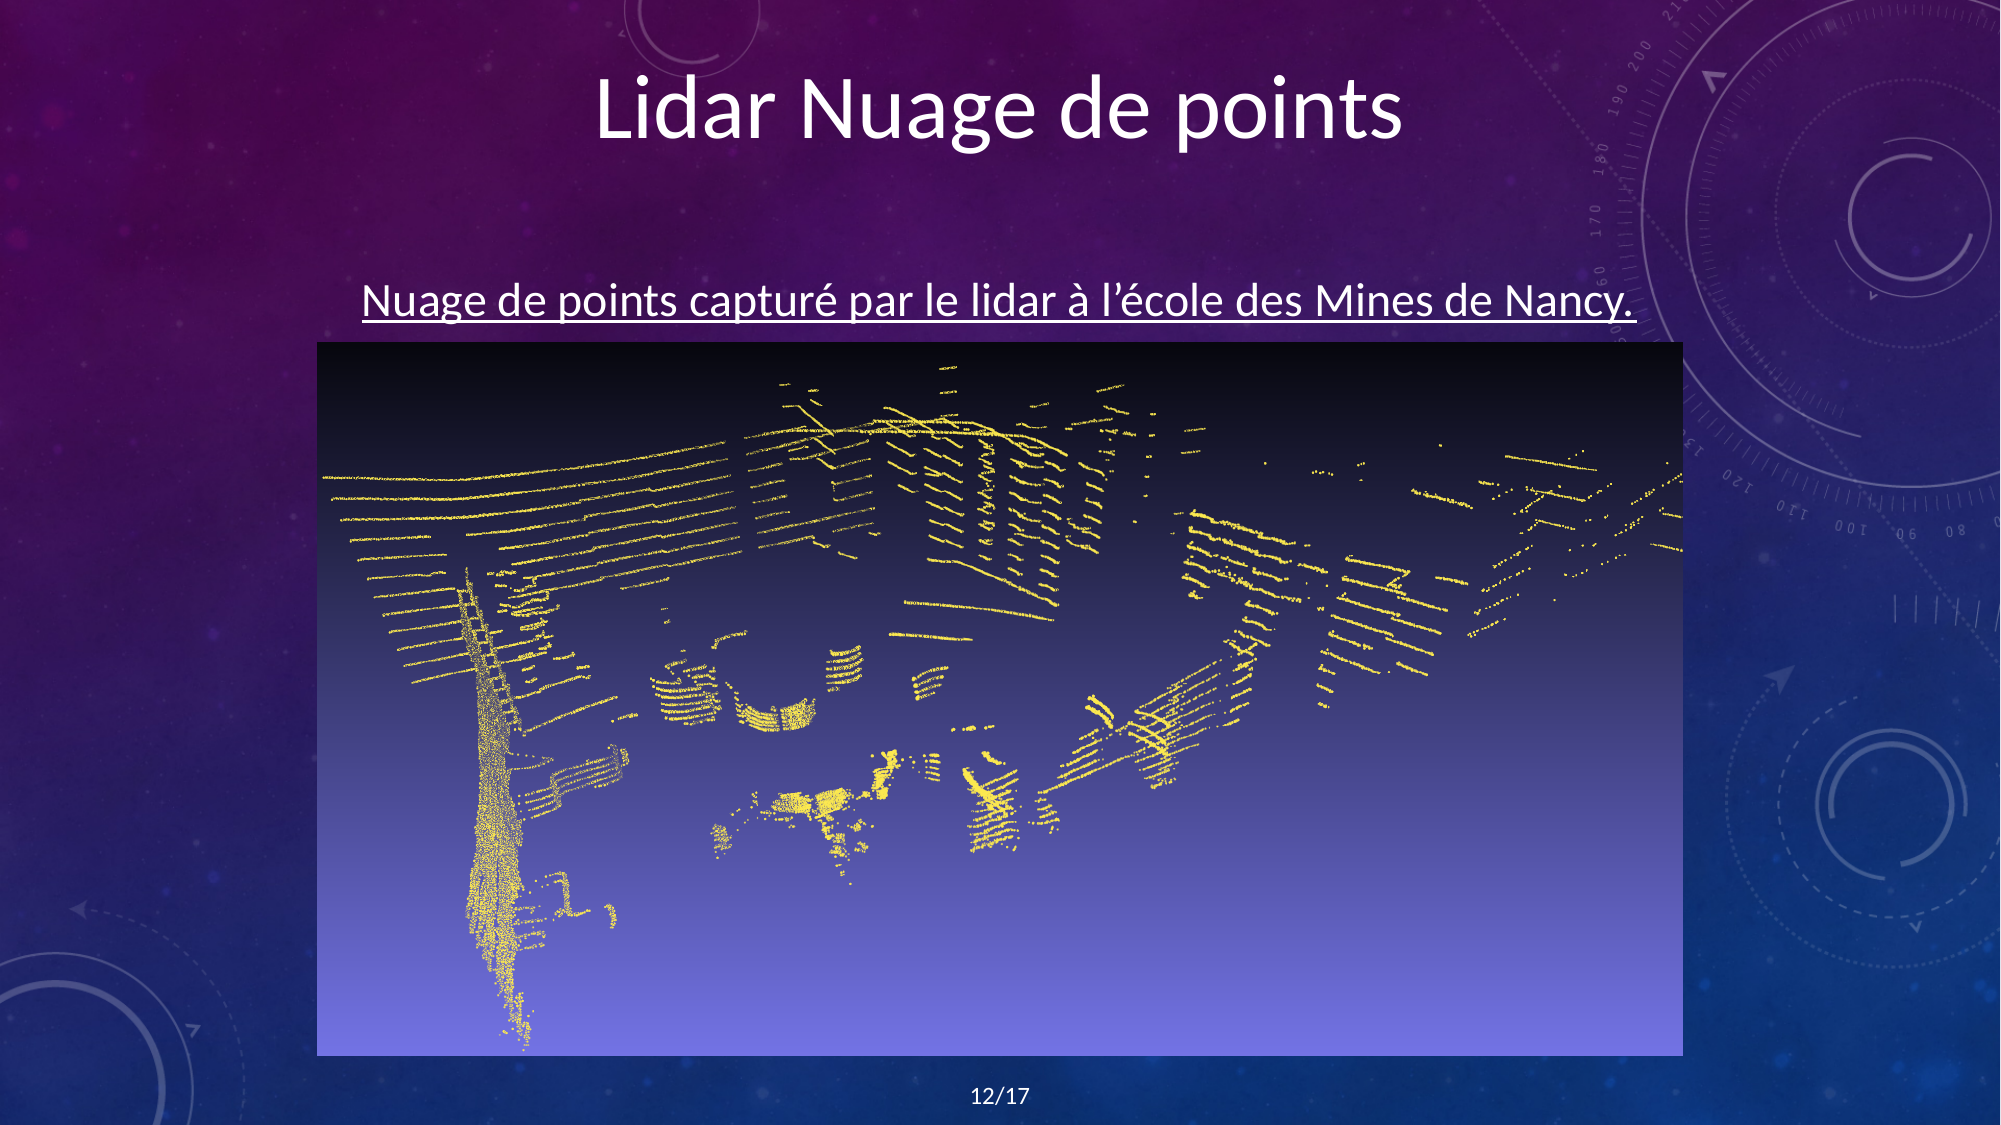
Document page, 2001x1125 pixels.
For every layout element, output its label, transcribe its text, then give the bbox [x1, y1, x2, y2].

picture [0, 0, 2001, 1125]
text_box Nuage de points capturé par le lidar à l’école des Mines de Nancy. [346, 253, 1654, 340]
text_box ‹#›/17 [662, 1064, 1338, 1125]
text_box Lidar Nuage de points [465, 8, 1535, 195]
